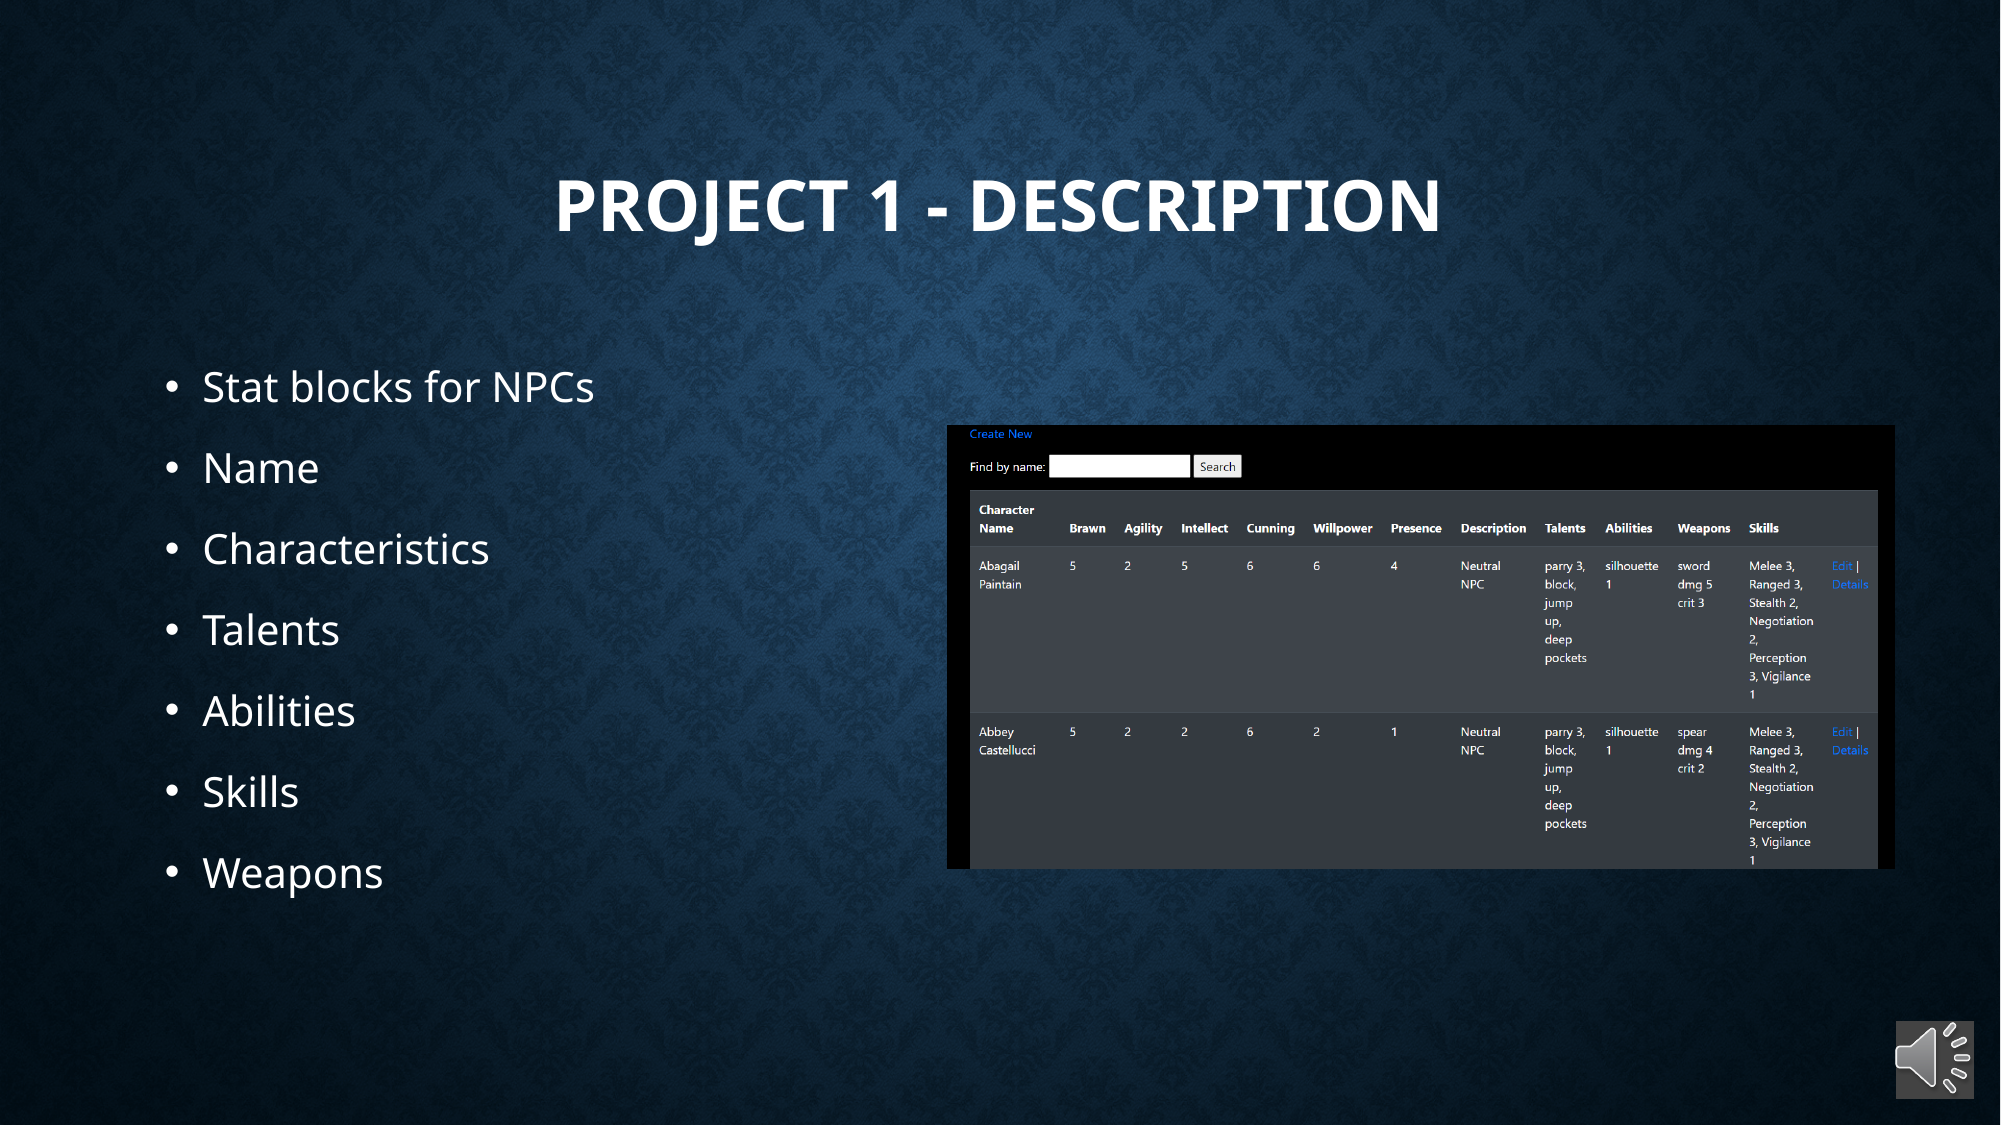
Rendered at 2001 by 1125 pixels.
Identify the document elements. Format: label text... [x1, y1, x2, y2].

picture [947, 424, 1896, 869]
list Stat blocks for NPCs Name Characteristics Talents Abilities Skills Weapons [149, 343, 1849, 950]
title Project 1 - Description [149, 99, 1849, 318]
picture [1894, 1019, 1976, 1101]
